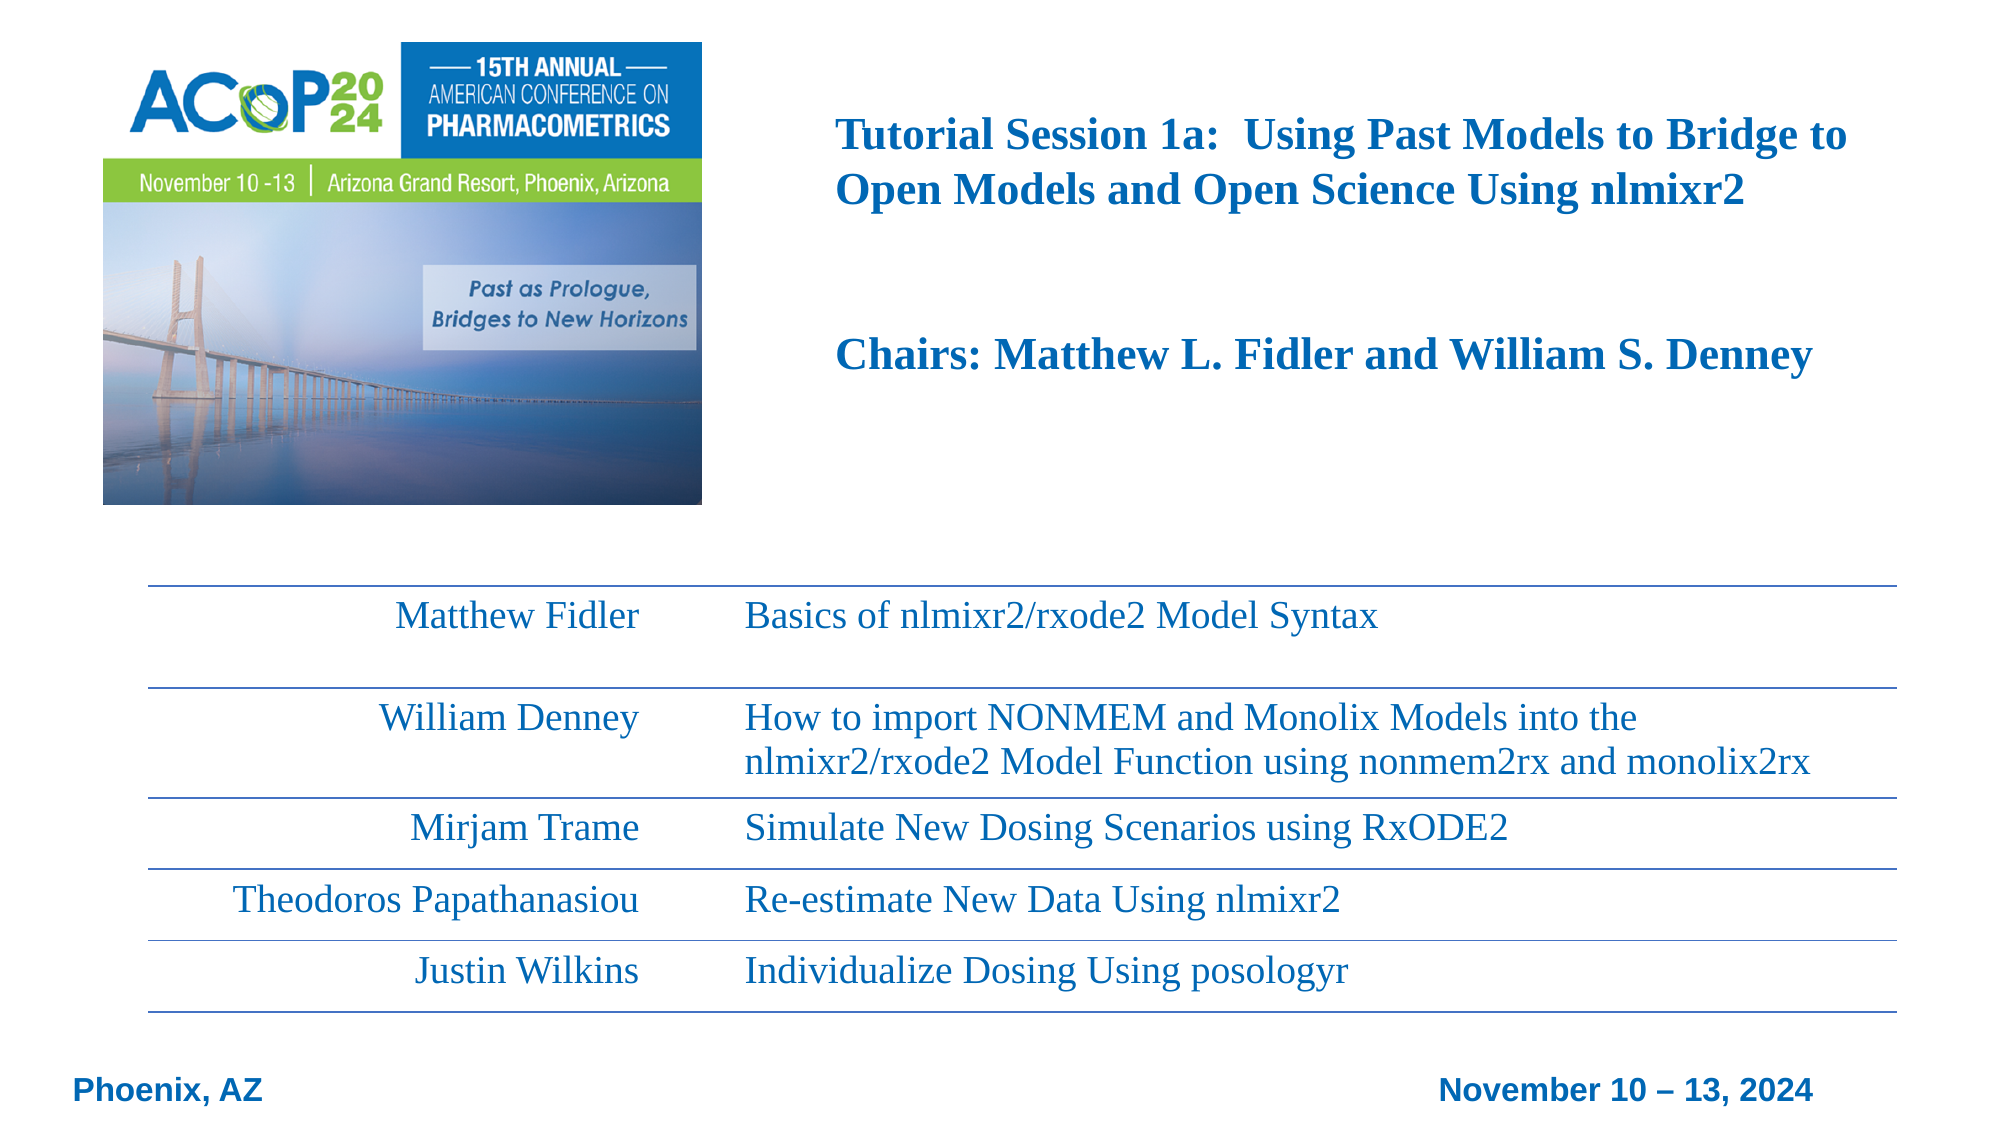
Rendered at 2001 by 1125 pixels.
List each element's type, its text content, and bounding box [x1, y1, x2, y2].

table_cell Simulate New Dosing Scenarios using RxODE2 [655, 799, 1897, 868]
table_cell Theodoros Papathanasiou [148, 870, 655, 940]
table_cell Individualize Dosing Using posologyr [655, 941, 1897, 1011]
text_box Phoenix, AZ November 10 – 13, 2024 [57, 1071, 1948, 1122]
table_header Matthew Fidler [148, 587, 655, 687]
table_cell Mirjam Trame [148, 799, 655, 868]
table_cell William Denney [148, 689, 655, 797]
text_box Tutorial Session 1a: Using Past Models to Bridge to Open Models and Open Science Using nlmixr2 Chairs: Matthew L. Fidler and William S. Denney [820, 95, 1886, 441]
table_header Basics of nlmixr2/rxode2 Model Syntax [655, 587, 1897, 687]
table_cell Re-estimate New Data Using nlmixr2 [655, 870, 1897, 940]
table_cell How to import NONMEM and Monolix Models into the nlmixr2/rxode2 Model Function using nonmem2rx and monolix2rx [655, 689, 1897, 797]
picture [103, 42, 702, 505]
table_cell Justin Wilkins [148, 941, 655, 1011]
